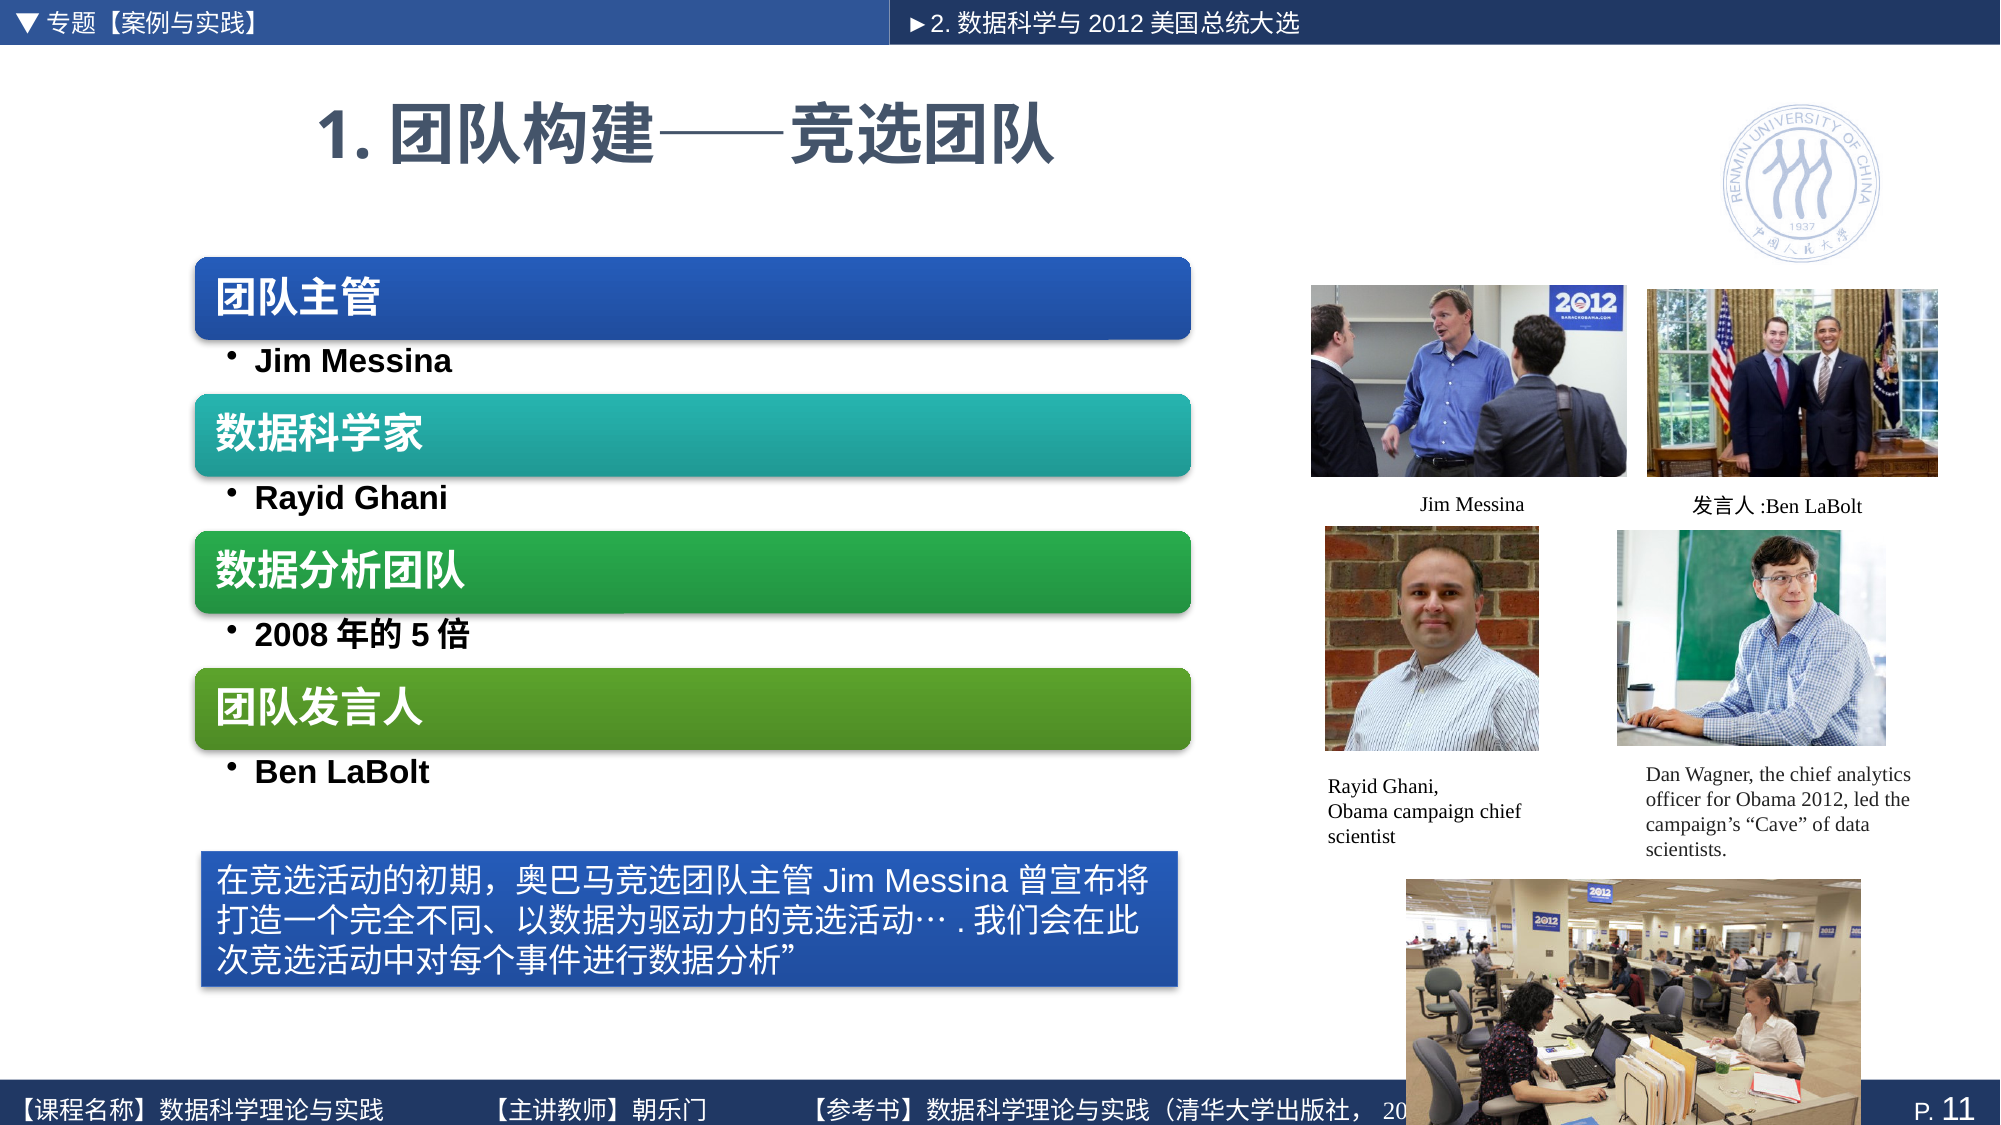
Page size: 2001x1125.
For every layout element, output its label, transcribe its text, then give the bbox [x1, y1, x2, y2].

text_box Rayid Ghani, Obama campaign chief scientist [1313, 765, 1599, 856]
picture [1311, 285, 1627, 477]
picture [1406, 879, 1861, 1125]
list ▼专题【案例与实践】 [0, 0, 725, 43]
text_box Dan Wagner, the chief analytics officer for Obama 2012, led the campaign’s “Cave” of data scientists. [1630, 752, 1966, 868]
picture [1617, 530, 1886, 746]
picture [1325, 526, 1539, 751]
title 1.团队构建——竞选团队 [64, 64, 1308, 200]
text_box Jim Messina [1405, 486, 1540, 523]
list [194, 248, 1192, 814]
picture [1647, 289, 1938, 477]
text_box 在竞选活动的初期，奥巴马竞选团队主管Jim Messina曾宣布将打造一个完全不同、以数据为驱动力的竞选活动….我们会在此次竞选活动中对每个事件进行数据分析” [201, 851, 1178, 987]
text_box 发言人:Ben LaBolt [1678, 486, 1878, 525]
list ►2.数据科学与2012美国总统大选 [890, 0, 1450, 43]
